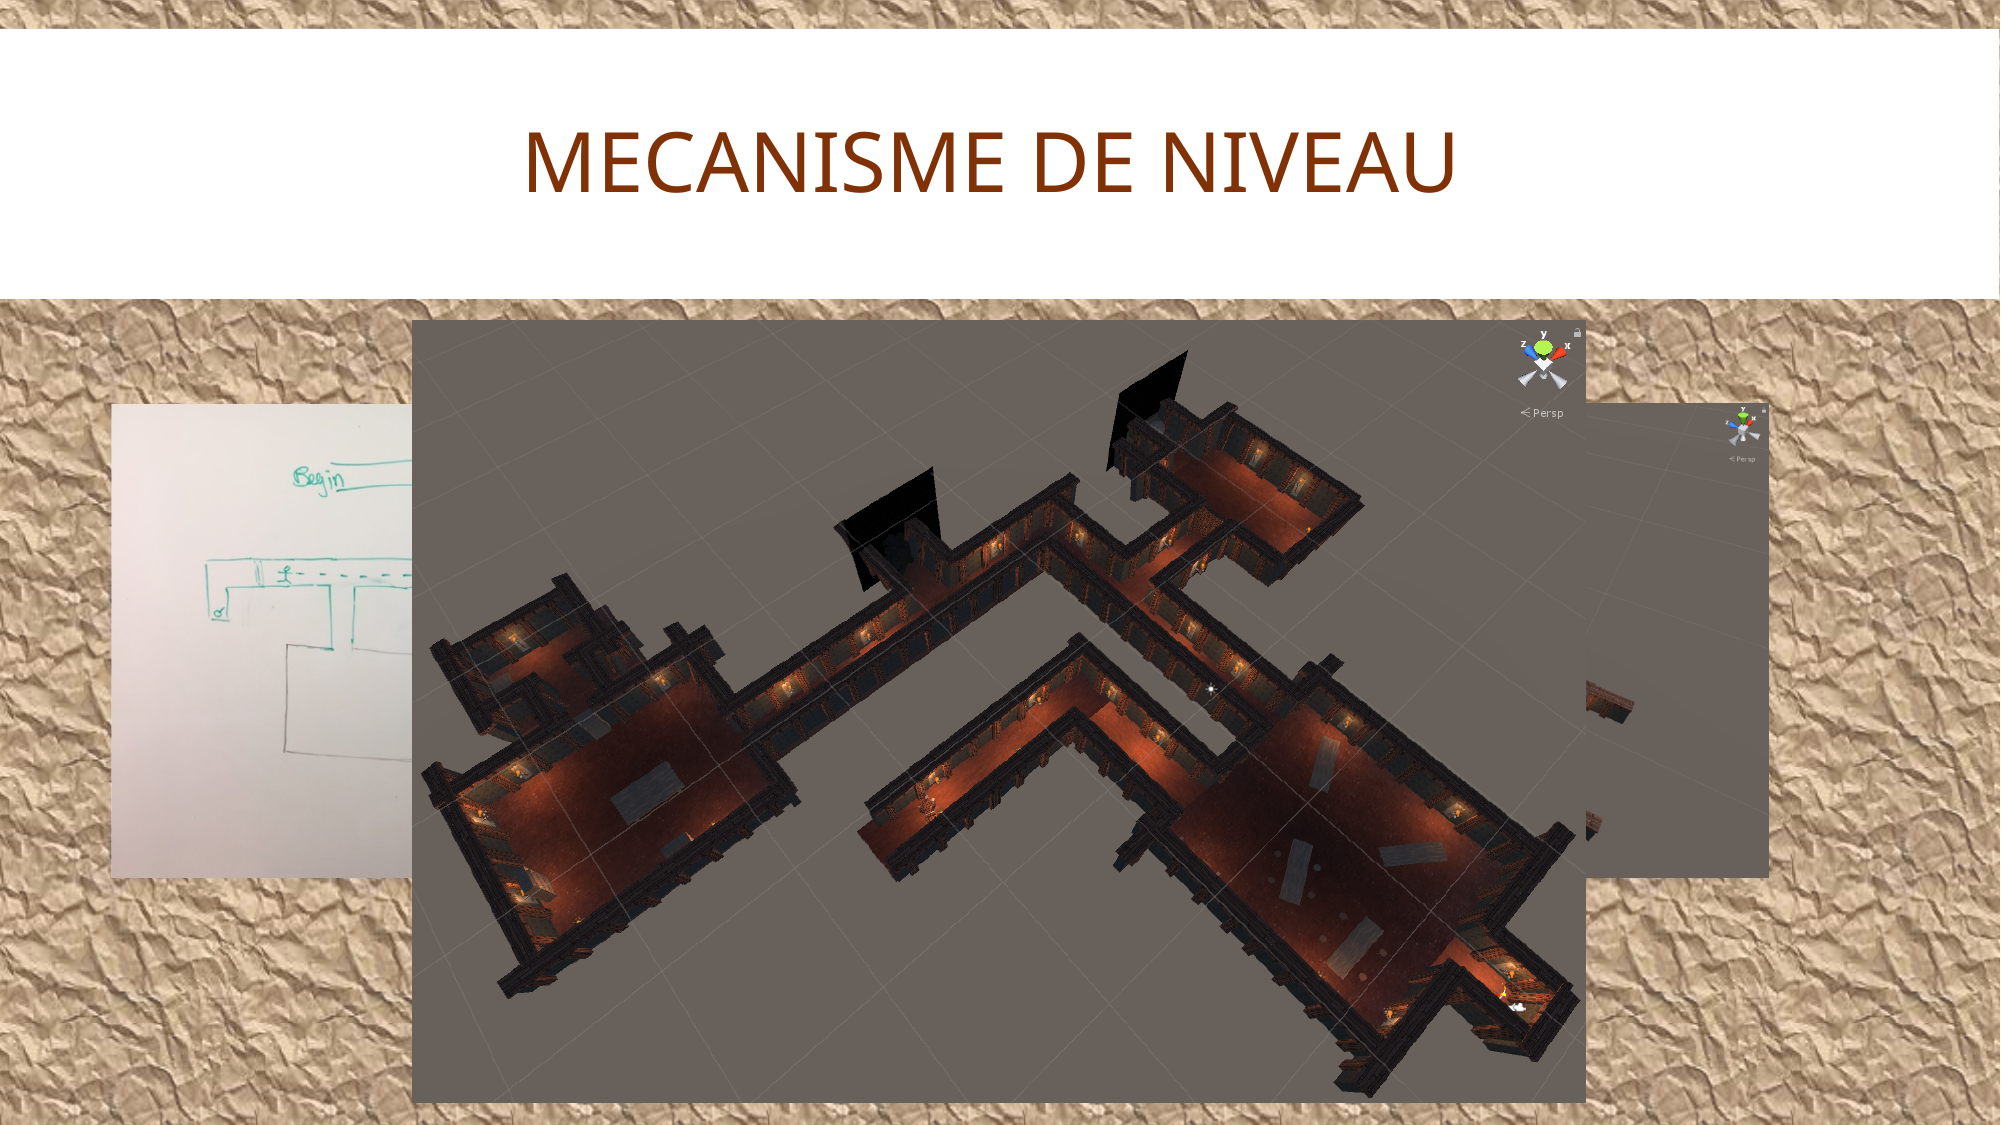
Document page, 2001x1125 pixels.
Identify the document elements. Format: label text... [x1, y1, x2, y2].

title MECANISME DE NIVEAU [506, 60, 1493, 273]
picture [112, 217, 1770, 1103]
